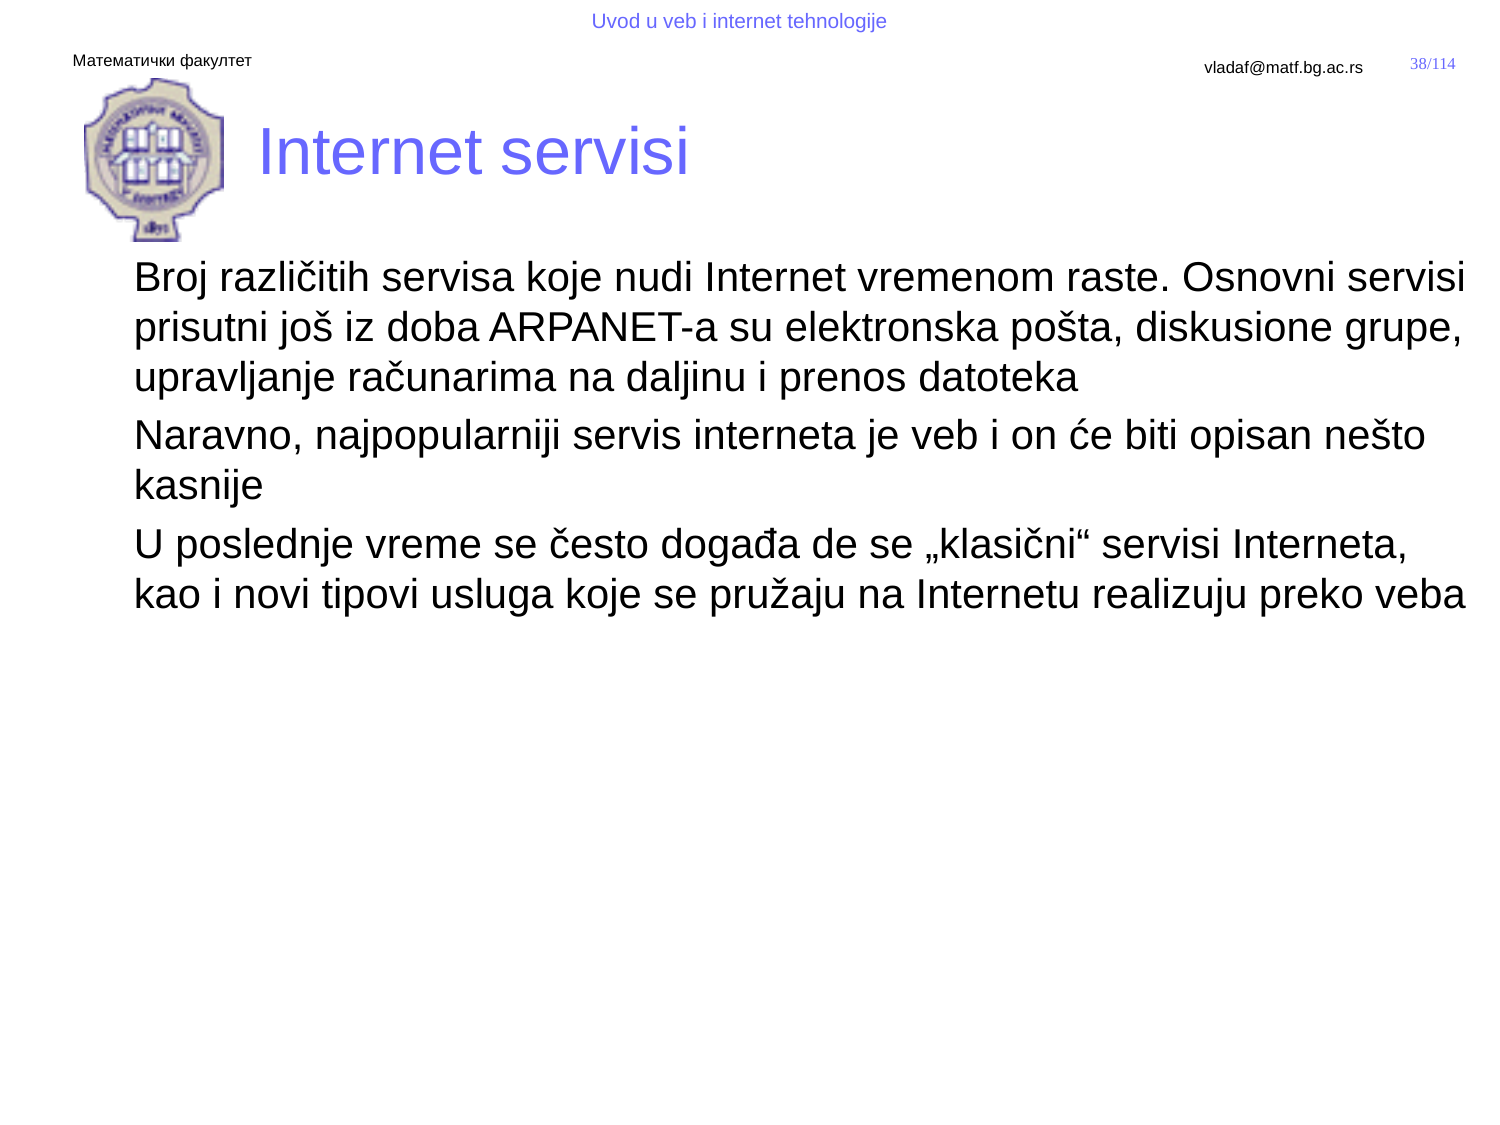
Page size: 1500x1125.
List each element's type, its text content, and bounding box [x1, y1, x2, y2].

title Internet servisi [242, 54, 1388, 242]
picture [84, 78, 224, 242]
list Broj različitih servisa koje nudi Internet vremenom raste. Osnovni servisi prisutni još iz doba ARPANET-a su elektronska pošta, diskusione grupe, upravljanje računarima na daljinu i prenos datoteka Naravno, najpopularniji servis interneta je veb i on će biti opisan nešto kasnije U poslednje vreme se često događa de se „klasični“ servisi Interneta, kao i novi tipovi usluga koje se pružaju na Internetu realizuju preko veba [53, 242, 1483, 598]
